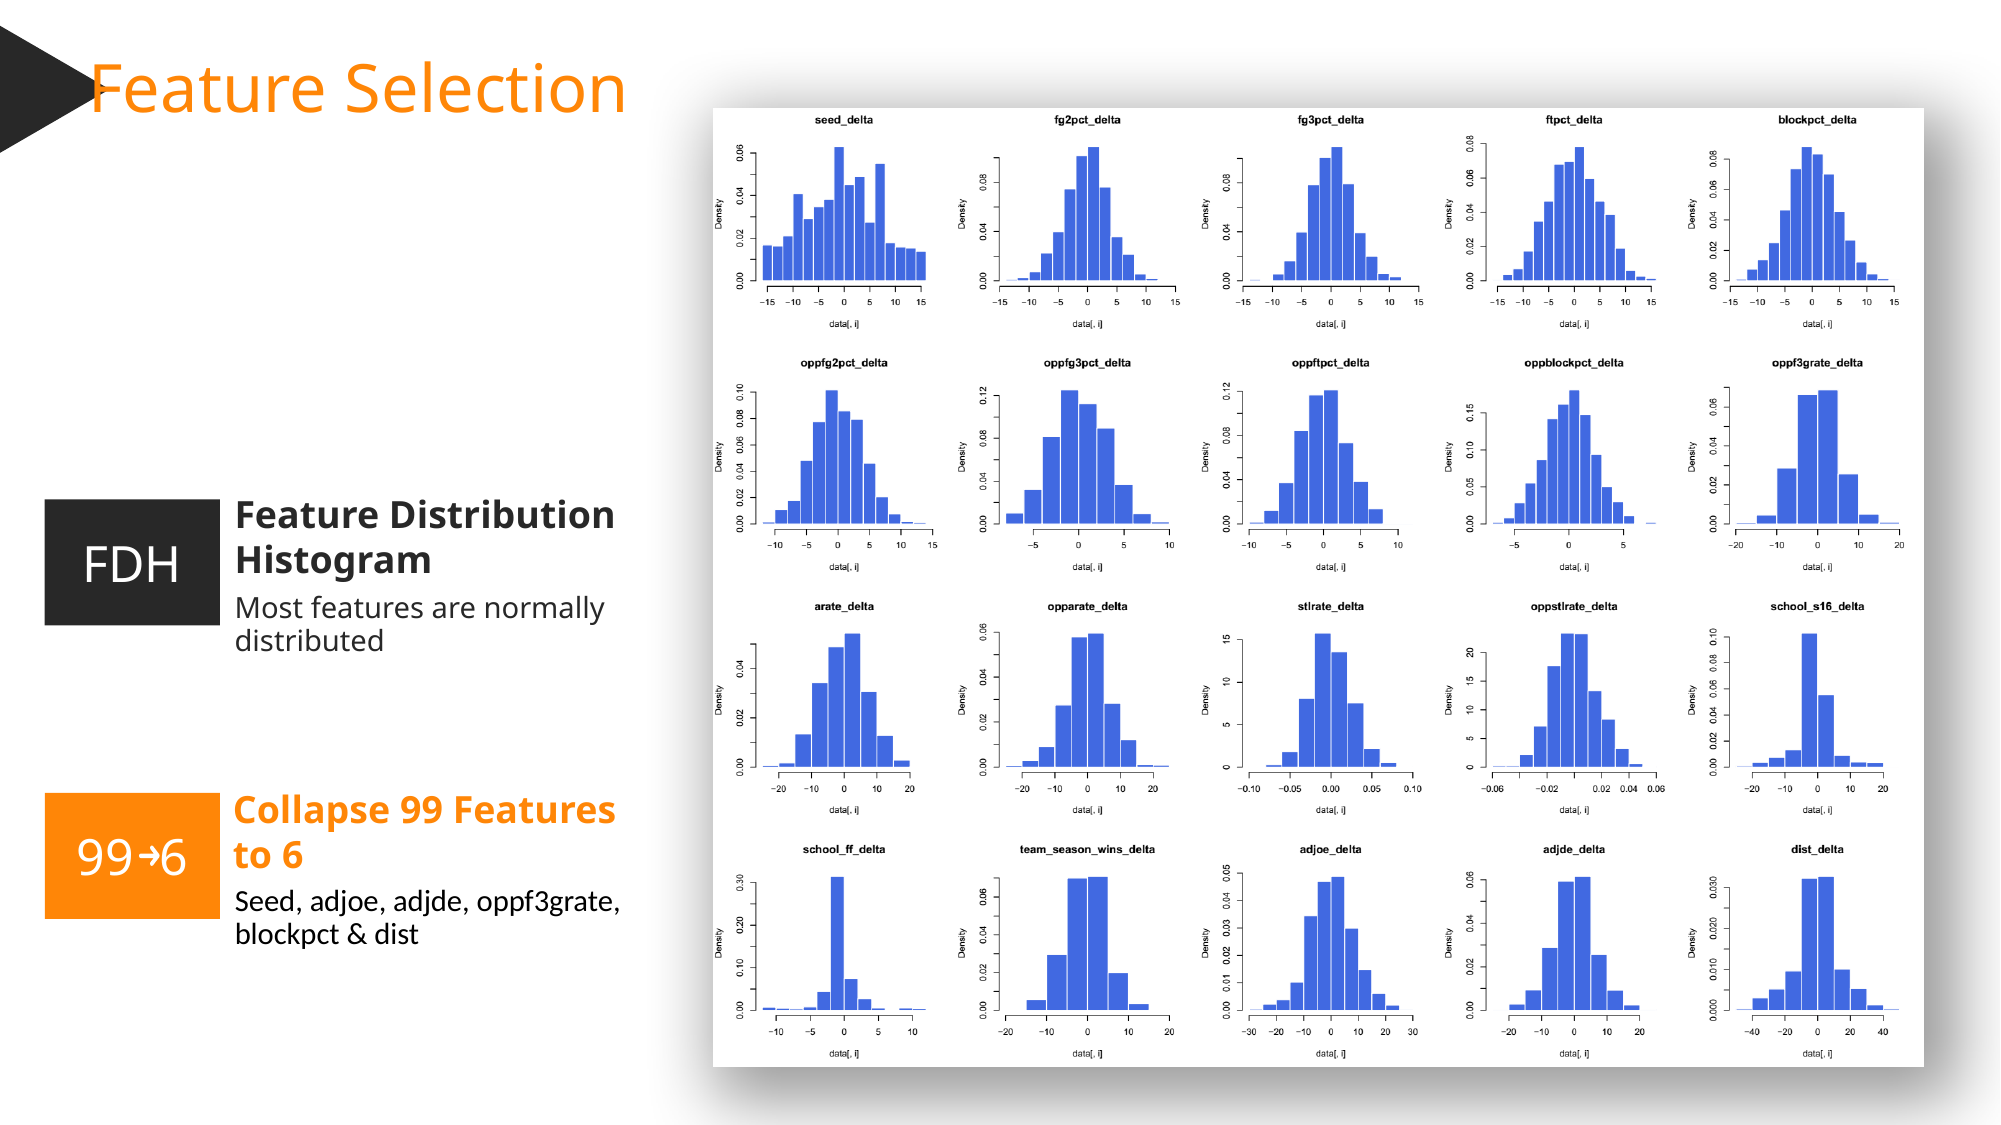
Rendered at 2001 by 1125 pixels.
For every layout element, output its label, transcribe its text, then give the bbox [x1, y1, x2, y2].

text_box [44, 778, 692, 962]
text_box Feature Selection [73, 38, 645, 134]
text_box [44, 483, 681, 671]
text_box [0, 25, 73, 153]
picture [713, 108, 1924, 1067]
